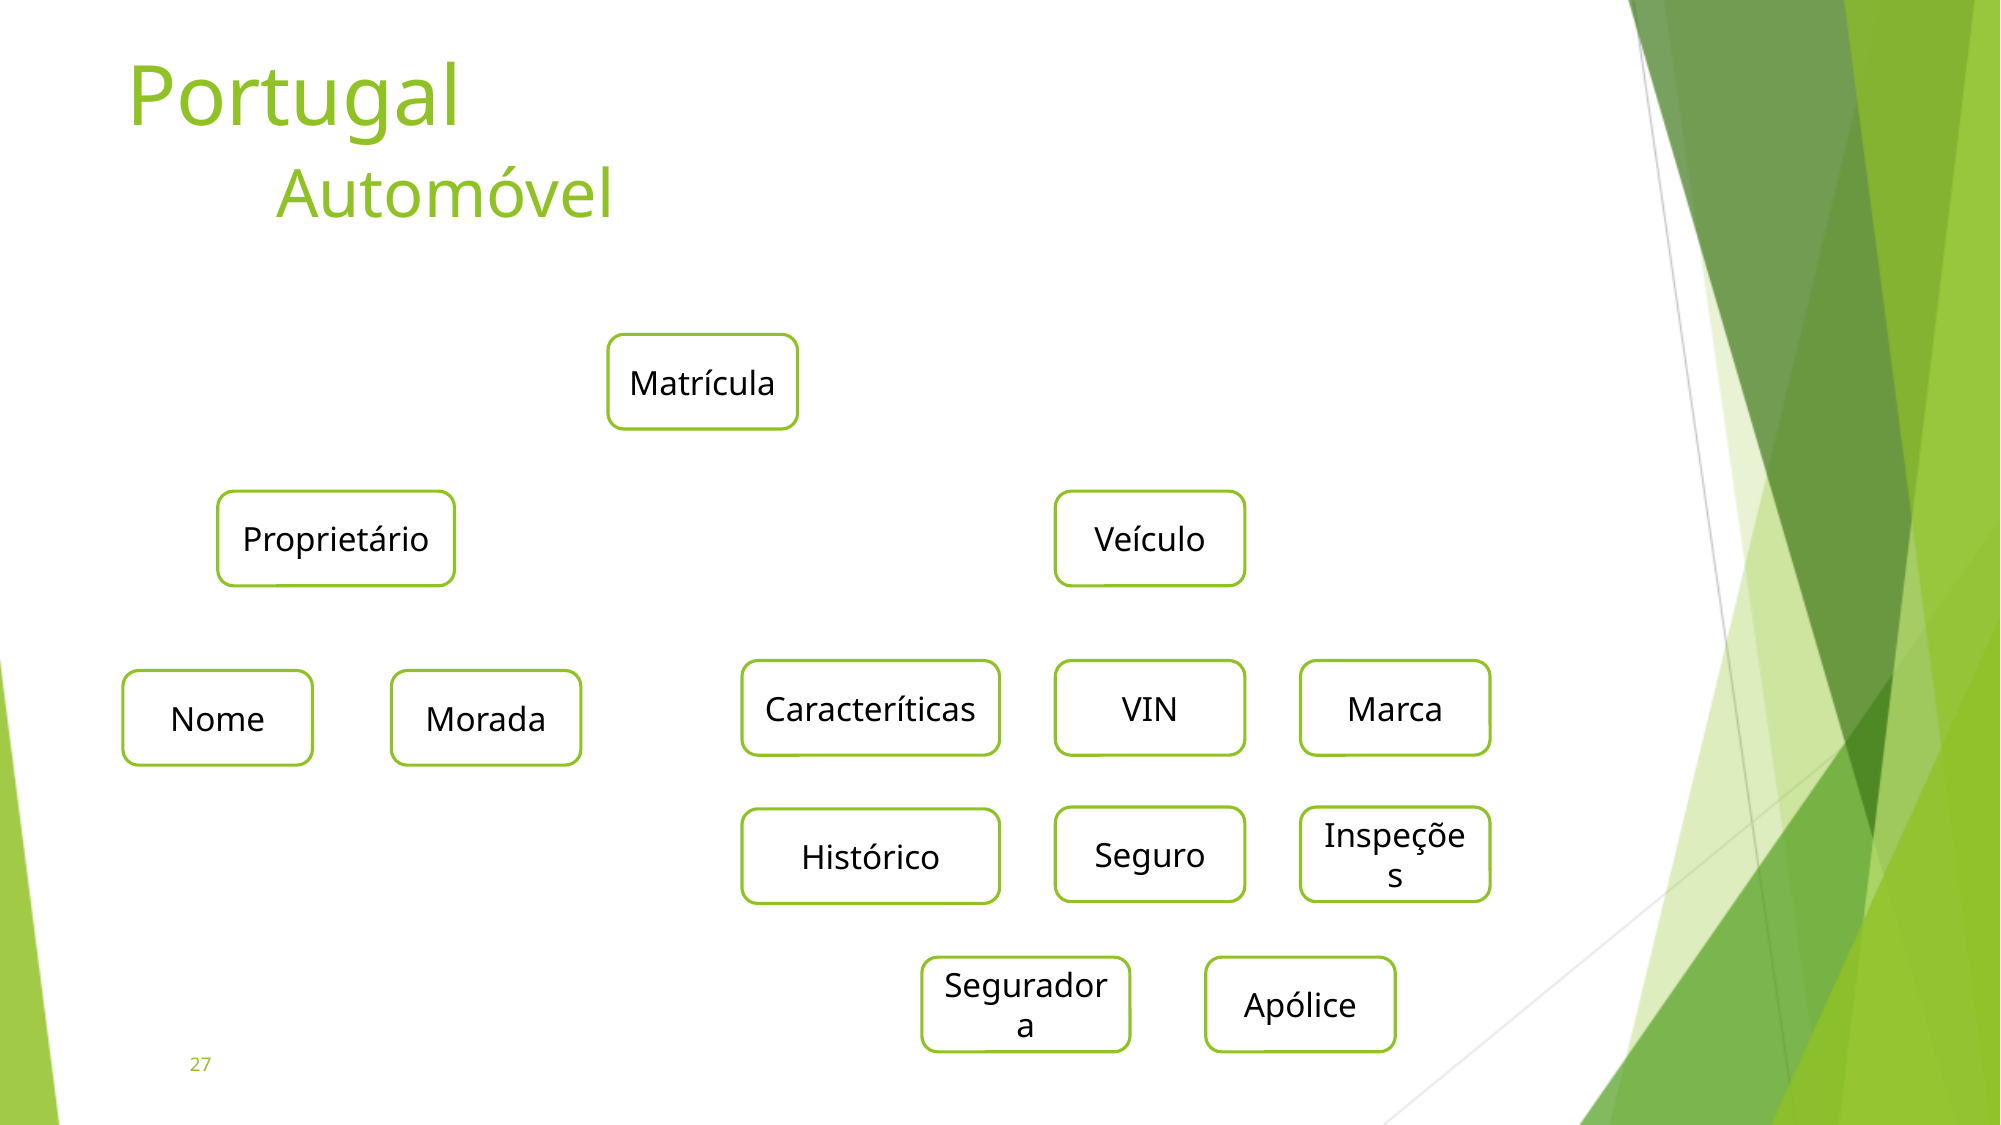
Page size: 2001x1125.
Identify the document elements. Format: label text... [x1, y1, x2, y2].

text_box Histórico [740, 807, 1002, 906]
text_box VIN [1053, 658, 1247, 757]
text_box Nome [121, 668, 315, 767]
text_box 27 [114, 1035, 227, 1095]
text_box Inspeções [1298, 805, 1492, 904]
text_box Marca [1298, 658, 1492, 757]
text_box Apólice [1204, 955, 1397, 1054]
text_box Proprietário [216, 489, 457, 588]
picture [0, 0, 110, 1125]
text_box Matrícula [606, 332, 800, 431]
text_box Morada [389, 668, 583, 767]
picture [1351, 0, 2000, 1125]
text_box Seguro [1053, 805, 1247, 904]
text_box Caracteríticas [740, 658, 1002, 757]
text_box Veículo [1053, 489, 1247, 588]
text_box Seguradora [920, 955, 1132, 1054]
title Portugal Automóvel [111, 34, 1779, 252]
